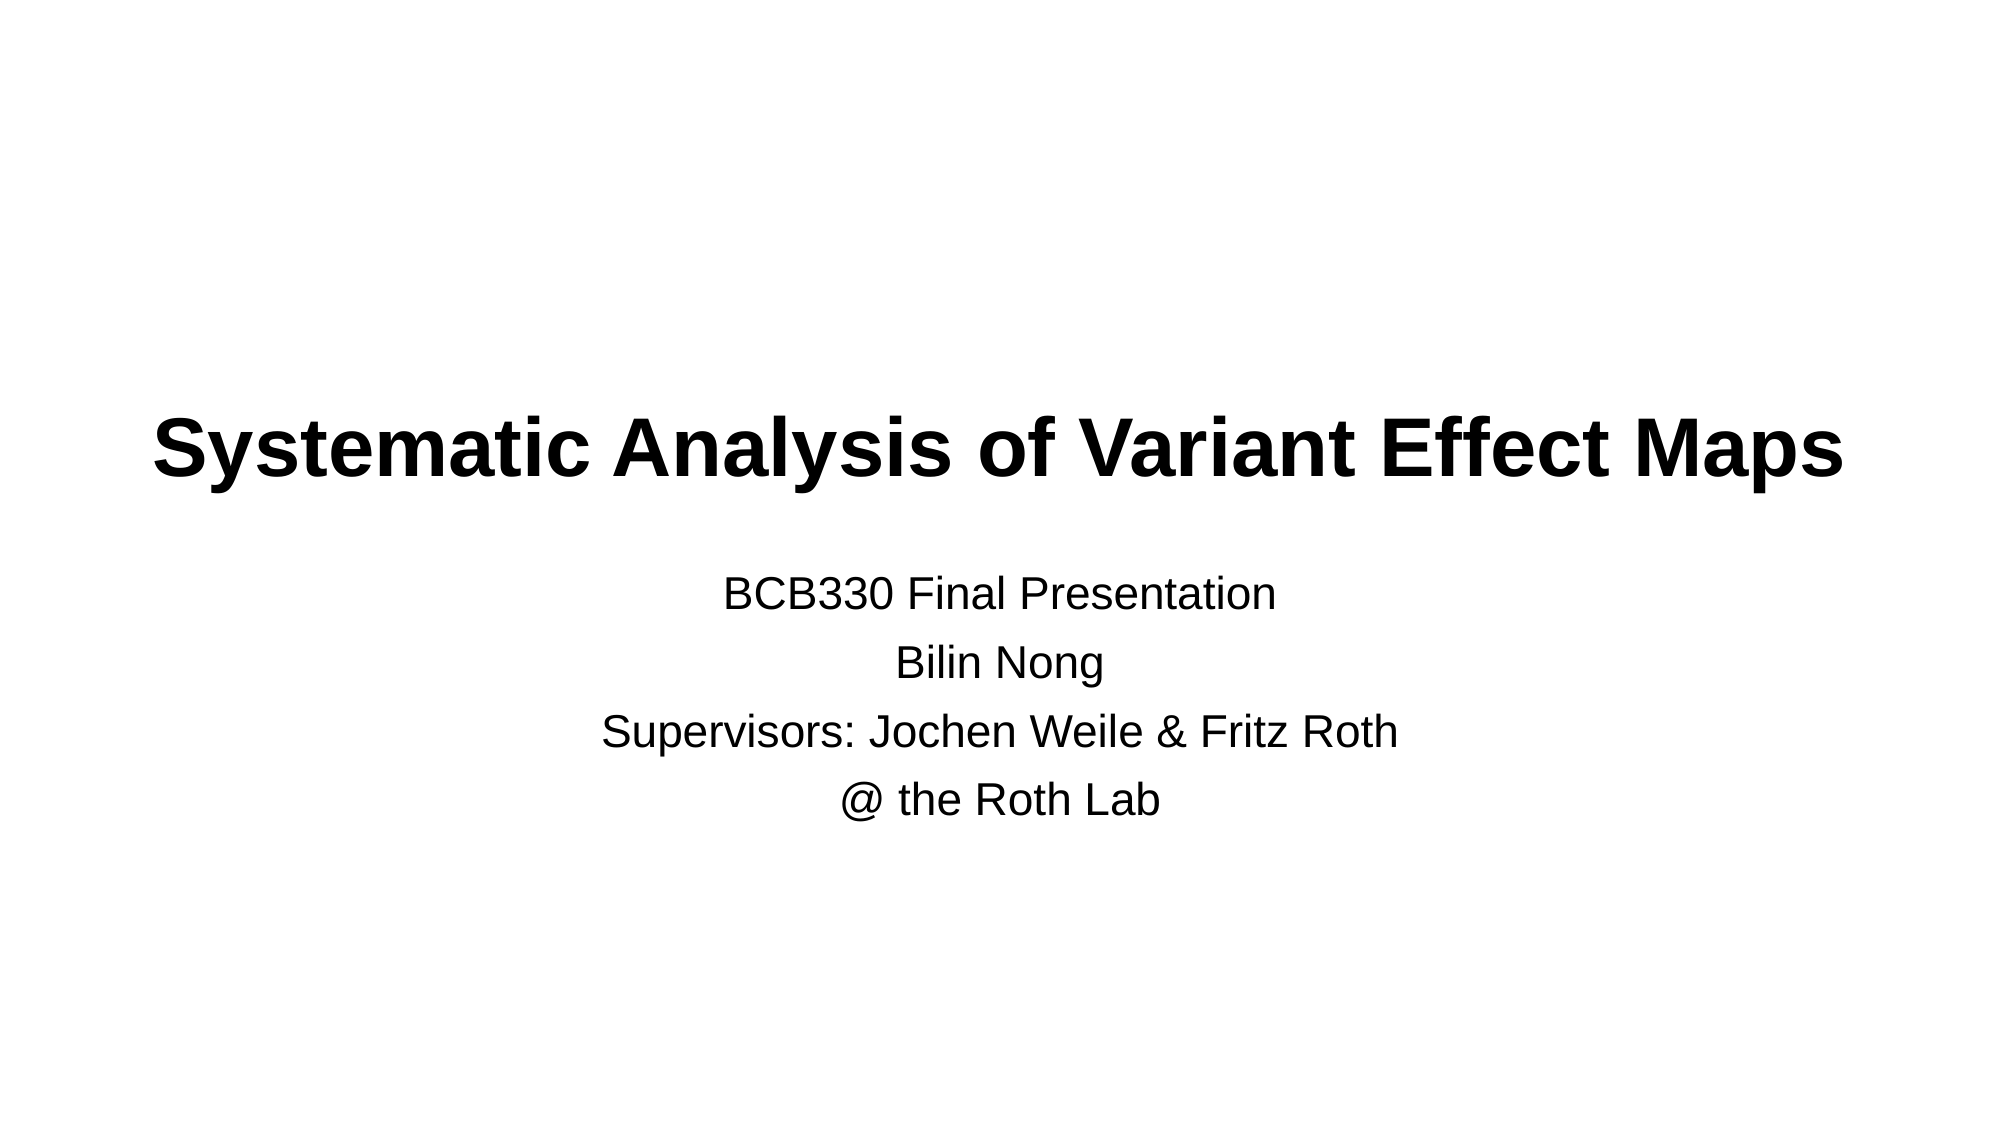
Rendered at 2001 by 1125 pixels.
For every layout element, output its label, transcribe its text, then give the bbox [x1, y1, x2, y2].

title Systematic Analysis of Variant Effect Maps [104, 109, 1896, 502]
subtitle BCB330 Final Presentation Bilin Nong Supervisors: Jochen Weile & Fritz Roth @ the Roth Lab [249, 562, 1750, 835]
